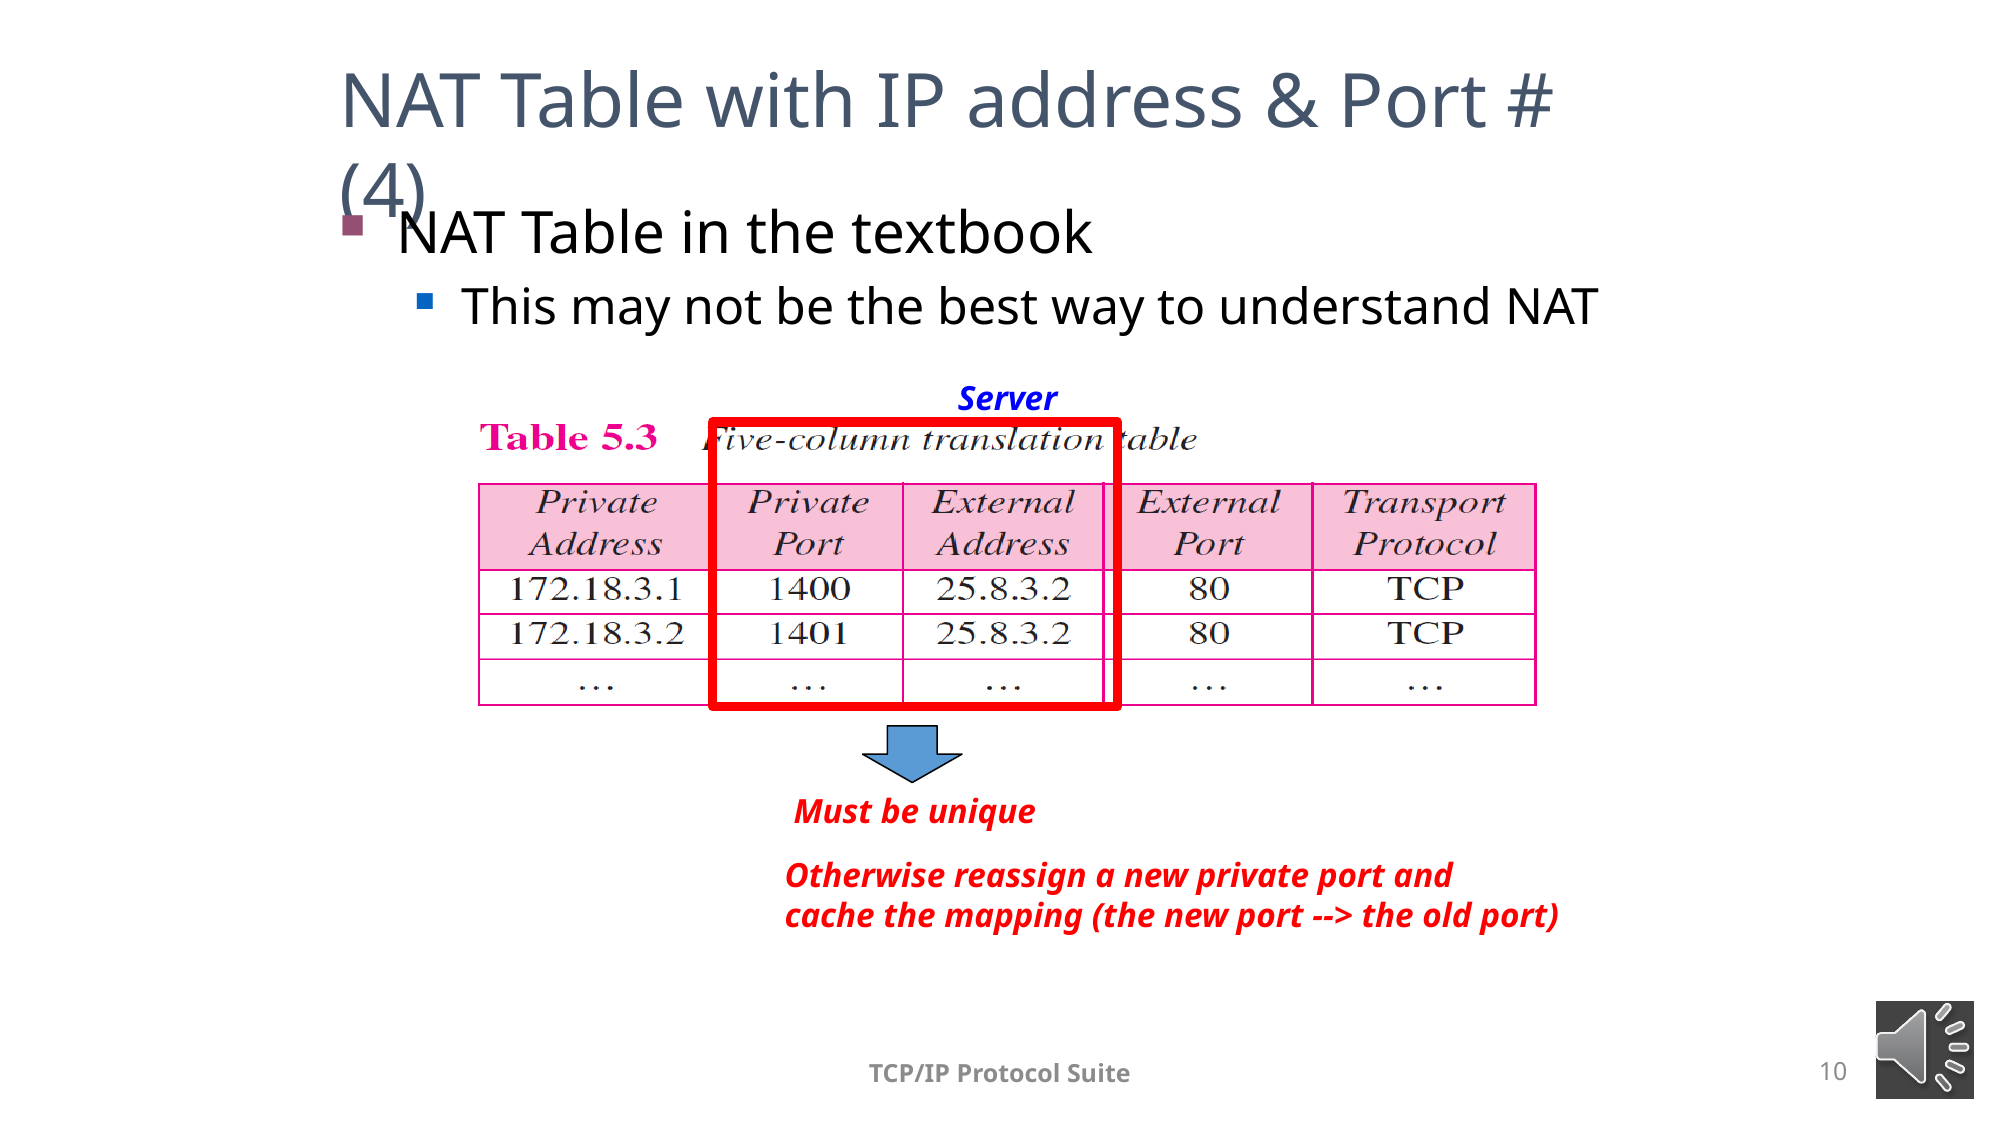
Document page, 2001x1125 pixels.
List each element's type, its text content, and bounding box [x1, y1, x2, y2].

footer TCP/IP Protocol Suite [662, 1042, 1338, 1103]
picture [1874, 999, 1975, 1100]
text_box [862, 726, 963, 783]
text_box NAT Table in the textbook This may not be the best way to understand NAT [324, 187, 1675, 388]
slide_number 10 [1412, 1042, 1863, 1103]
text_box Server [943, 369, 1073, 402]
picture [449, 402, 1588, 726]
text_box Otherwise reassign a new private port and cache the mapping (the new port --> the old port) [769, 847, 1675, 942]
text_box NAT Table with IP address & Port # (4) [324, 45, 1675, 150]
text_box Must be unique [778, 782, 1052, 838]
